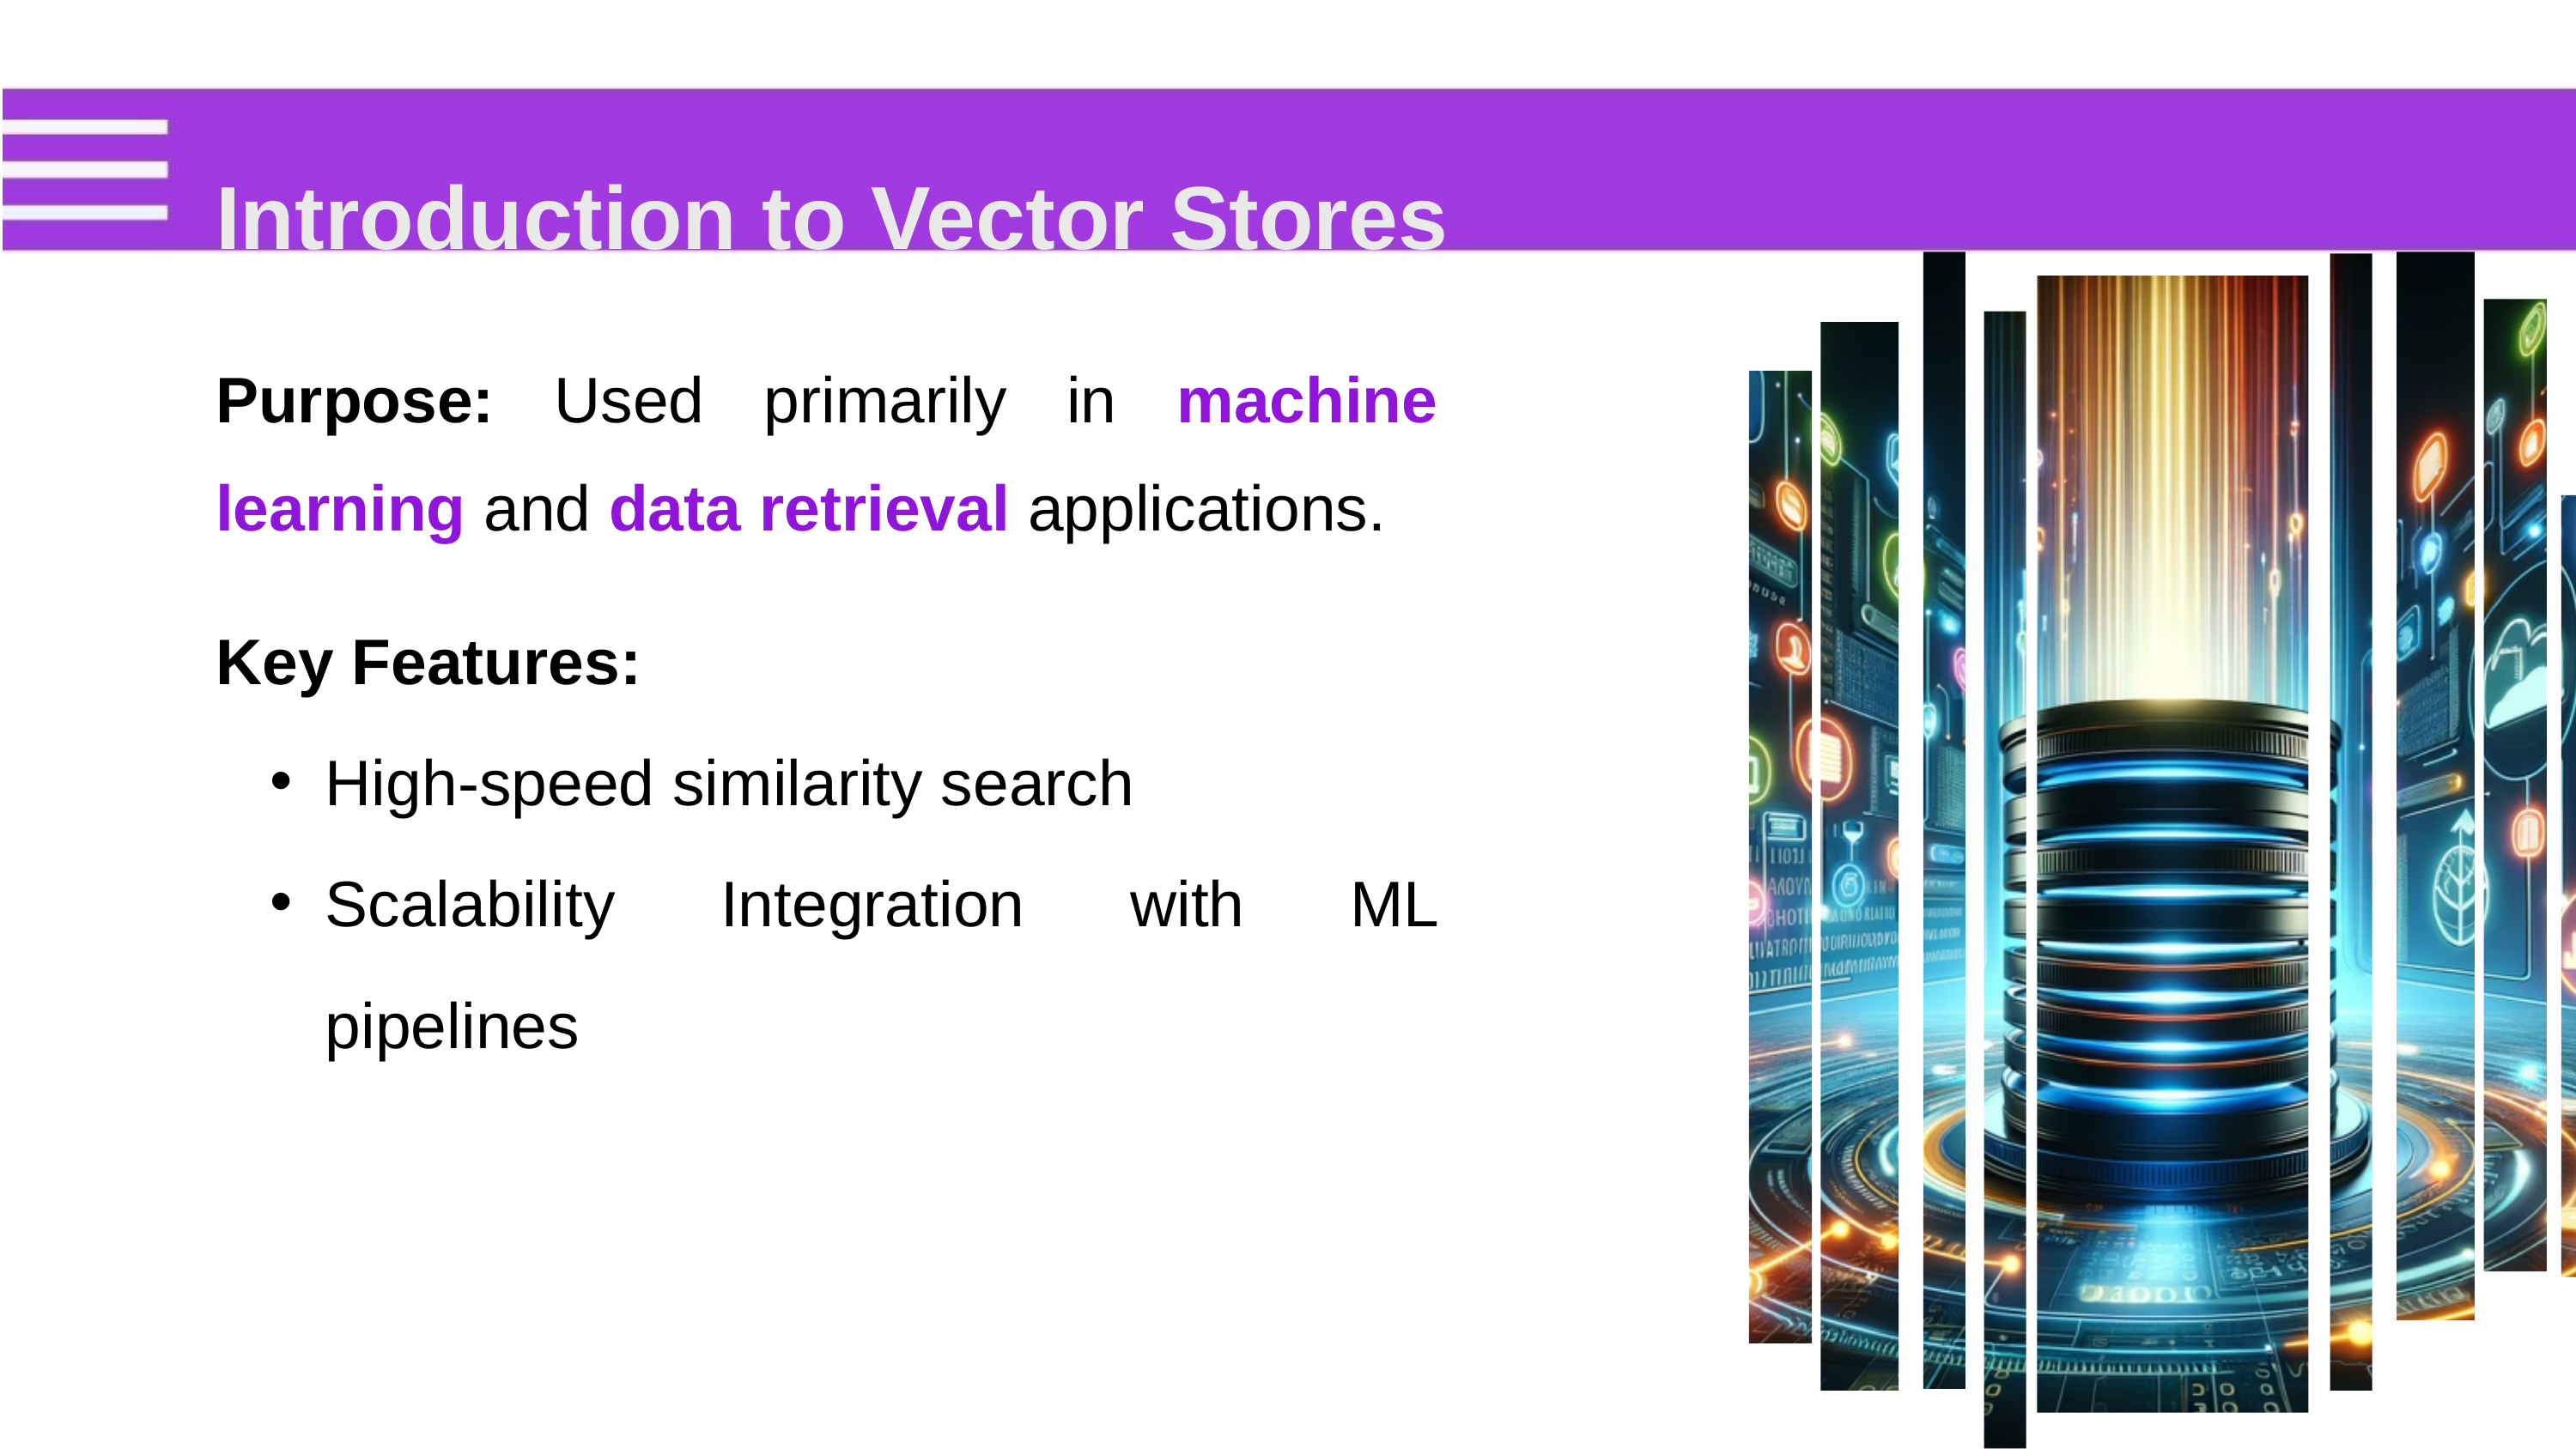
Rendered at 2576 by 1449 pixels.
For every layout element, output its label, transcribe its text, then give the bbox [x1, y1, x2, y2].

text_box [2561, 494, 2576, 1277]
text_box [3, 0, 2576, 1449]
text_box [2330, 253, 2372, 1391]
text_box [1984, 311, 2026, 1449]
text_box [1923, 252, 1965, 1389]
text_box [1820, 322, 1899, 1391]
text_box Purpose: Used primarily in machine learning and data retrieval applications. [216, 327, 1438, 652]
text_box [2483, 299, 2547, 1272]
text_box [2397, 252, 2475, 1321]
text_box [1748, 370, 1813, 1343]
text_box [2037, 276, 2309, 1413]
text_box Introduction to Vector Stores [216, 117, 1627, 267]
text_box Key Features: High-speed similarity search Scalability Integration with ML pipelines [216, 652, 1438, 1061]
